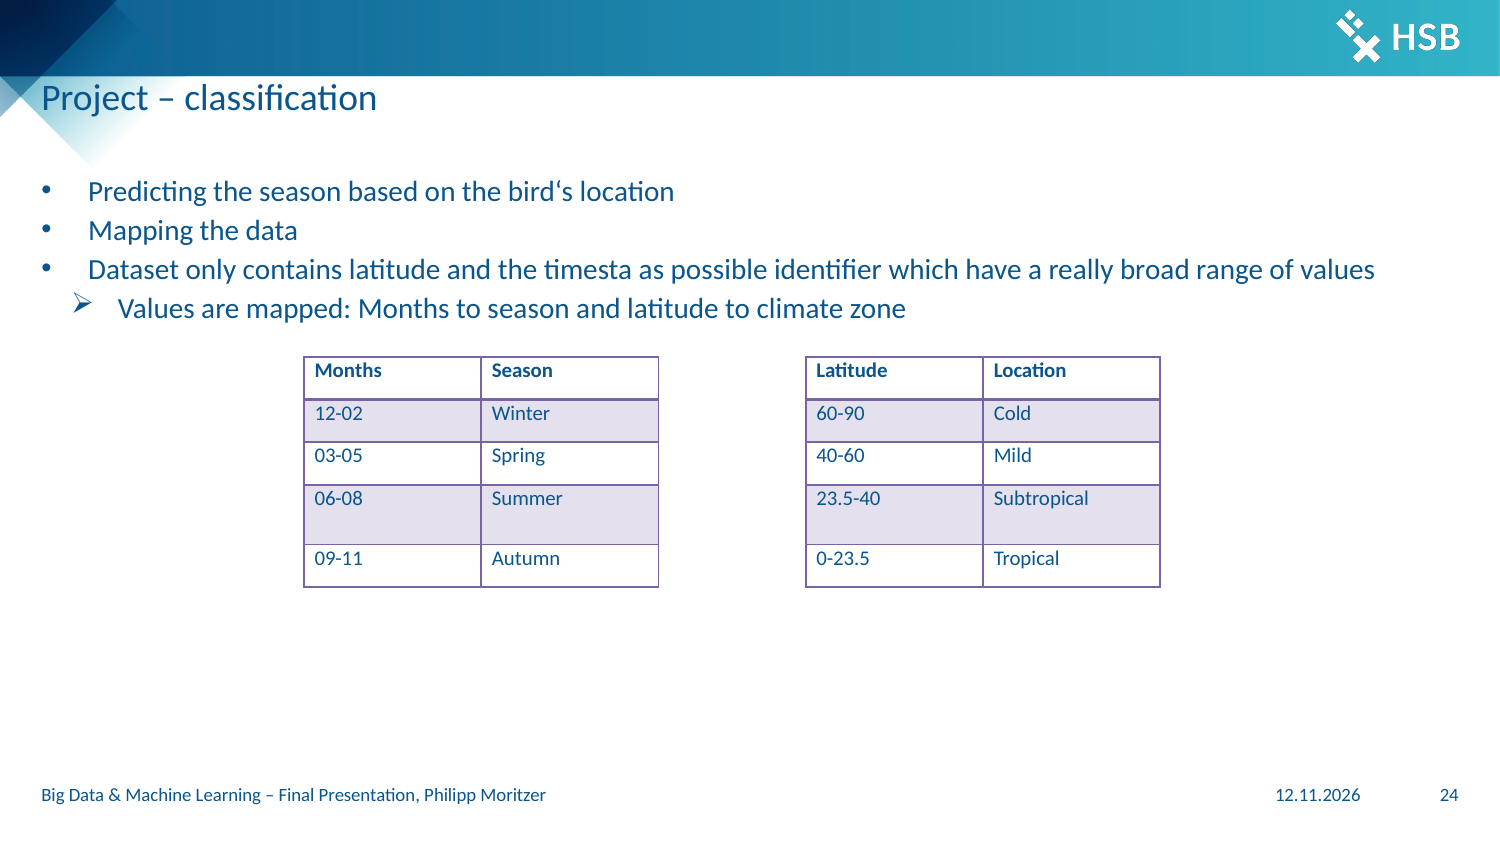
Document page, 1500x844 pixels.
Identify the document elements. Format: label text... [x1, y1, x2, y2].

list Predicting the season based on the bird‘s location Mapping the data Dataset only contains latitude and the timesta as possible identifier which have a really broad range of values Values are mapped: Months to season and latitude to climate zone [41, 171, 1459, 763]
table_cell Spring [482, 443, 658, 484]
table_cell Summer [482, 486, 658, 544]
table_cell 03-05 [305, 443, 480, 484]
table_header Season [482, 358, 658, 398]
table_cell Cold [984, 401, 1159, 441]
table_header Location [984, 358, 1159, 398]
table_cell 0-23.5 [807, 545, 982, 586]
table_header Months [305, 358, 480, 398]
table_header Latitude [807, 358, 982, 398]
table_cell 60-90 [807, 401, 982, 441]
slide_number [1234, 782, 1361, 806]
table_cell Autumn [482, 545, 658, 586]
table_cell 12-02 [305, 401, 480, 441]
table_cell 23.5-40 [807, 486, 982, 544]
table_cell Mild [984, 443, 1159, 484]
table_cell Tropical [984, 545, 1159, 586]
footer Big Data & Machine Learning – Final Presentation, Philipp Moritzer [41, 782, 1158, 806]
table_cell Winter [482, 401, 658, 441]
title Project – classification [41, 73, 1459, 162]
table_cell 09-11 [305, 545, 480, 586]
slide_number 24 [1394, 782, 1459, 806]
table_cell Subtropical [984, 486, 1159, 544]
picture [0, 0, 1500, 844]
table_cell 06-08 [305, 486, 480, 544]
table_cell 40-60 [807, 443, 982, 484]
